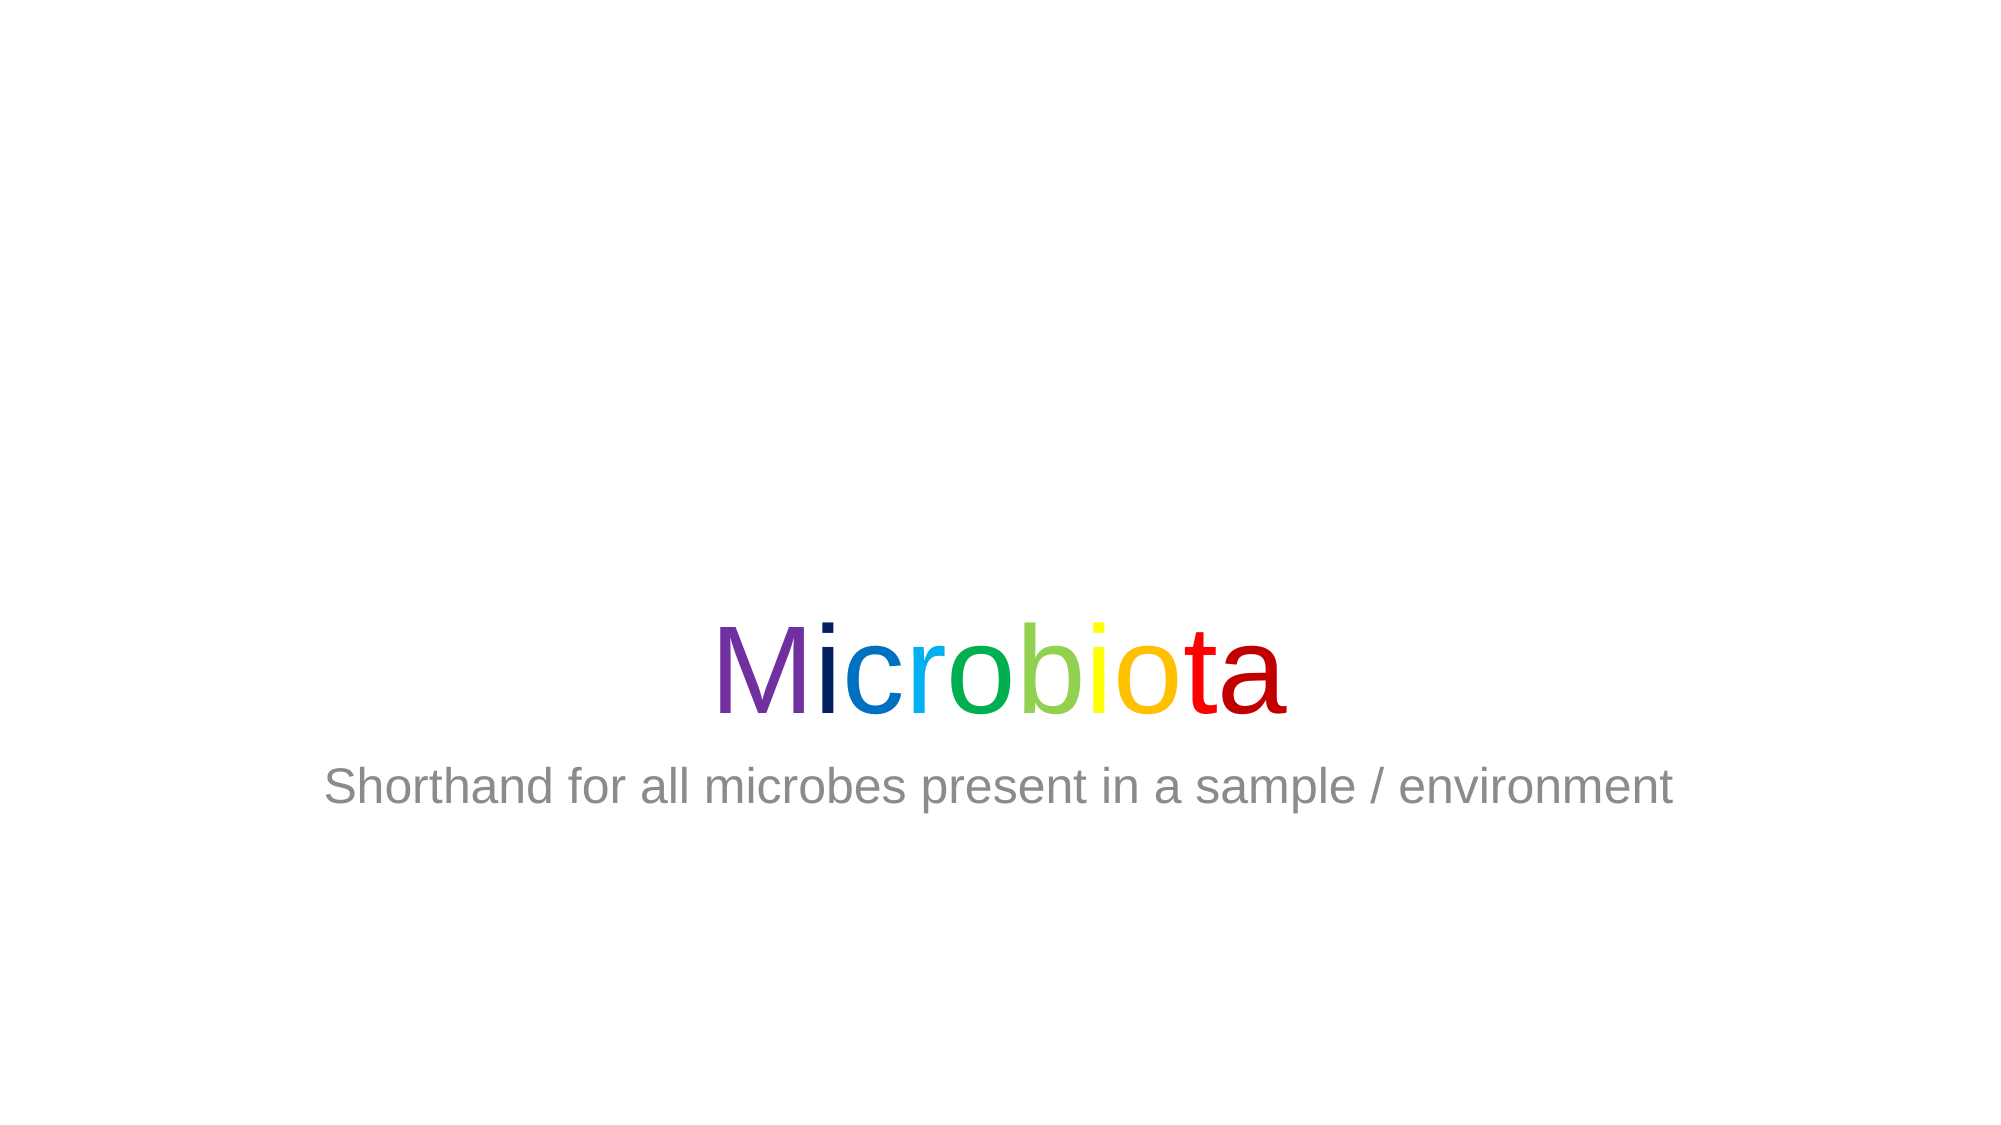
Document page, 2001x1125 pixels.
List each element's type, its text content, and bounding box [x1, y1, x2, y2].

list Shorthand for all microbes present in a sample / environment [136, 752, 1862, 999]
title Microbiota [136, 280, 1862, 749]
